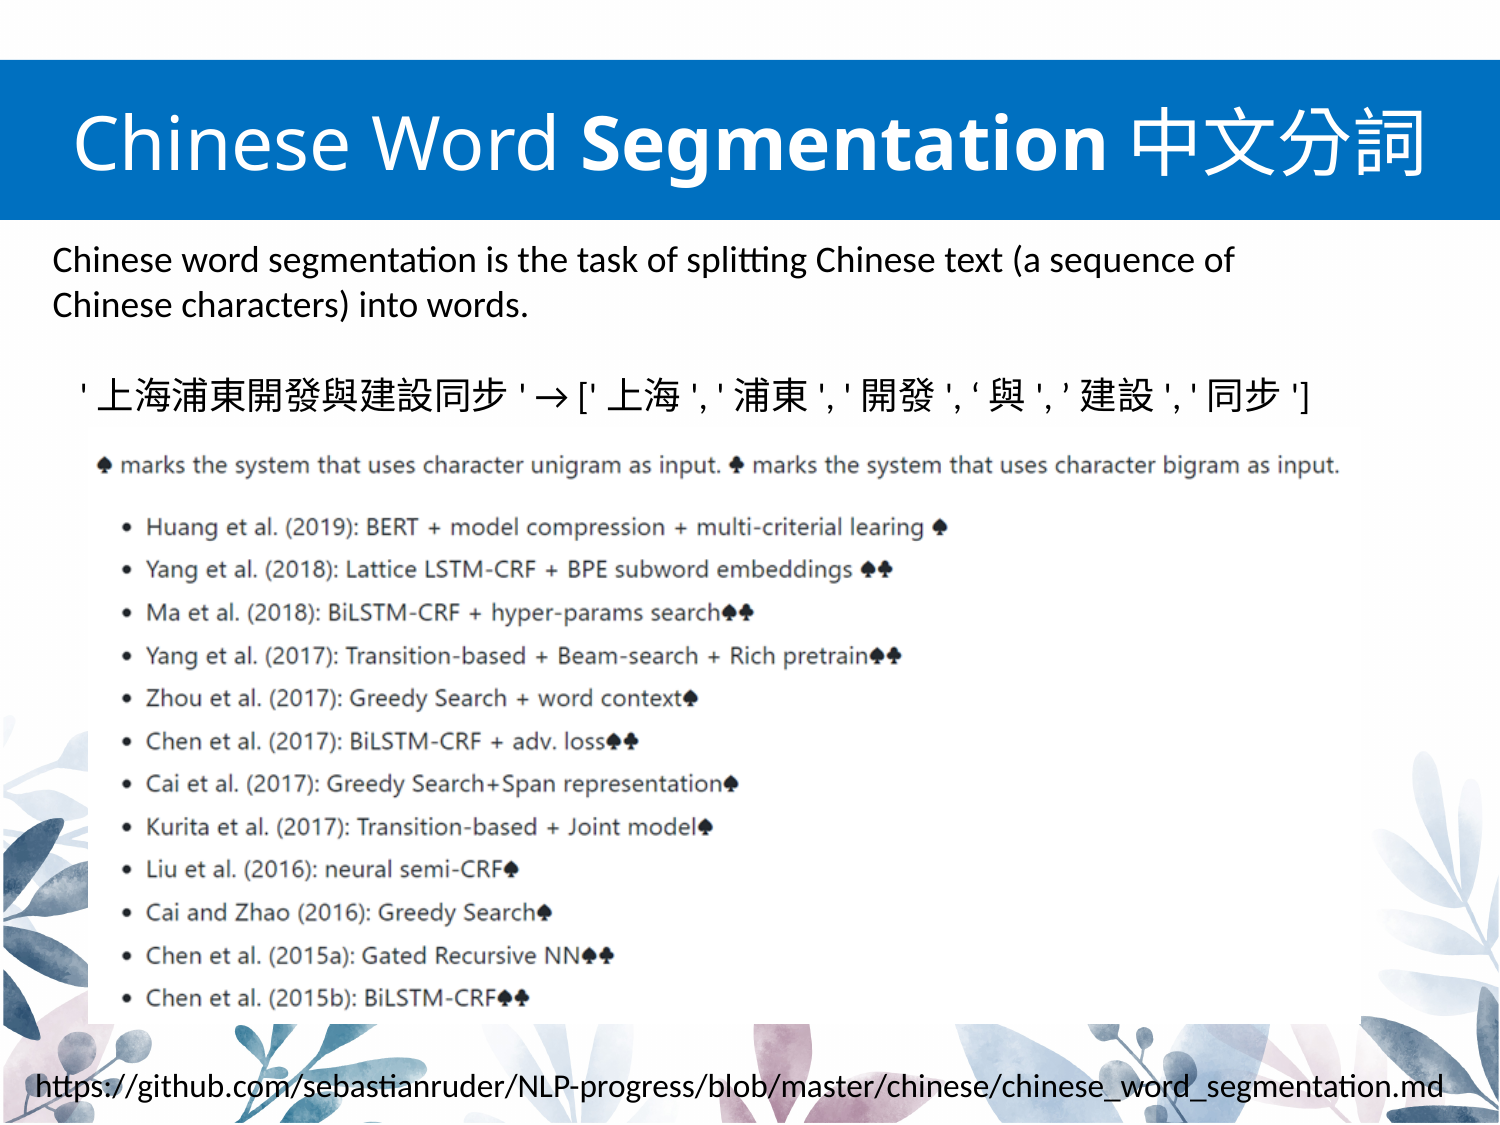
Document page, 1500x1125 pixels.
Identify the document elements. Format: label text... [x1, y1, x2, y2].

picture [0, 220, 1500, 1125]
text_box '上海浦東開發與建設同步' → ['上海', '浦東', '開發', ‘與', ’建設', '同步'] [64, 364, 1343, 425]
picture [0, 0, 1500, 59]
title Chinese Word Segmentation中文分詞 [0, 59, 1500, 220]
text_box Chinese word segmentation is the task of splitting Chinese text (a sequence of Chinese characters) into words. [38, 227, 1291, 333]
text_box https://github.com/sebastianruder/NLP-progress/blob/master/chinese/chinese_word_segmentation.md [20, 1056, 1500, 1112]
